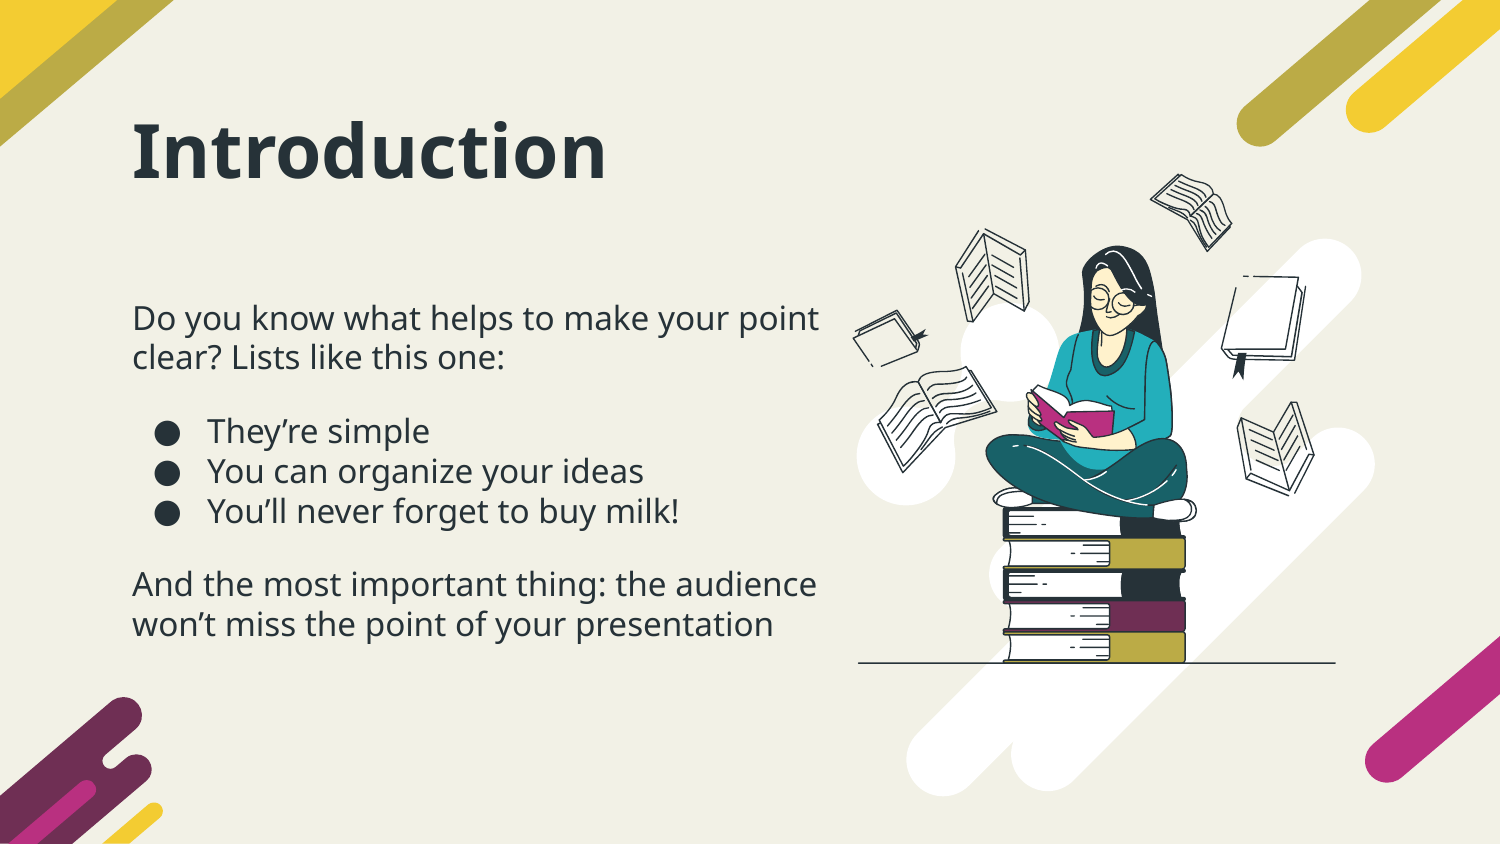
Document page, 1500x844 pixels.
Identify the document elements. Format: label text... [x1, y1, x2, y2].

subtitle Do you know what helps to make your point clear? Lists like this one: They’re simple You can organize your ideas You’ll never forget to buy milk! And the most important thing: the audience won’t miss the point of your presentation [116, 281, 837, 652]
title Introduction [116, 88, 837, 190]
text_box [852, 173, 1337, 665]
